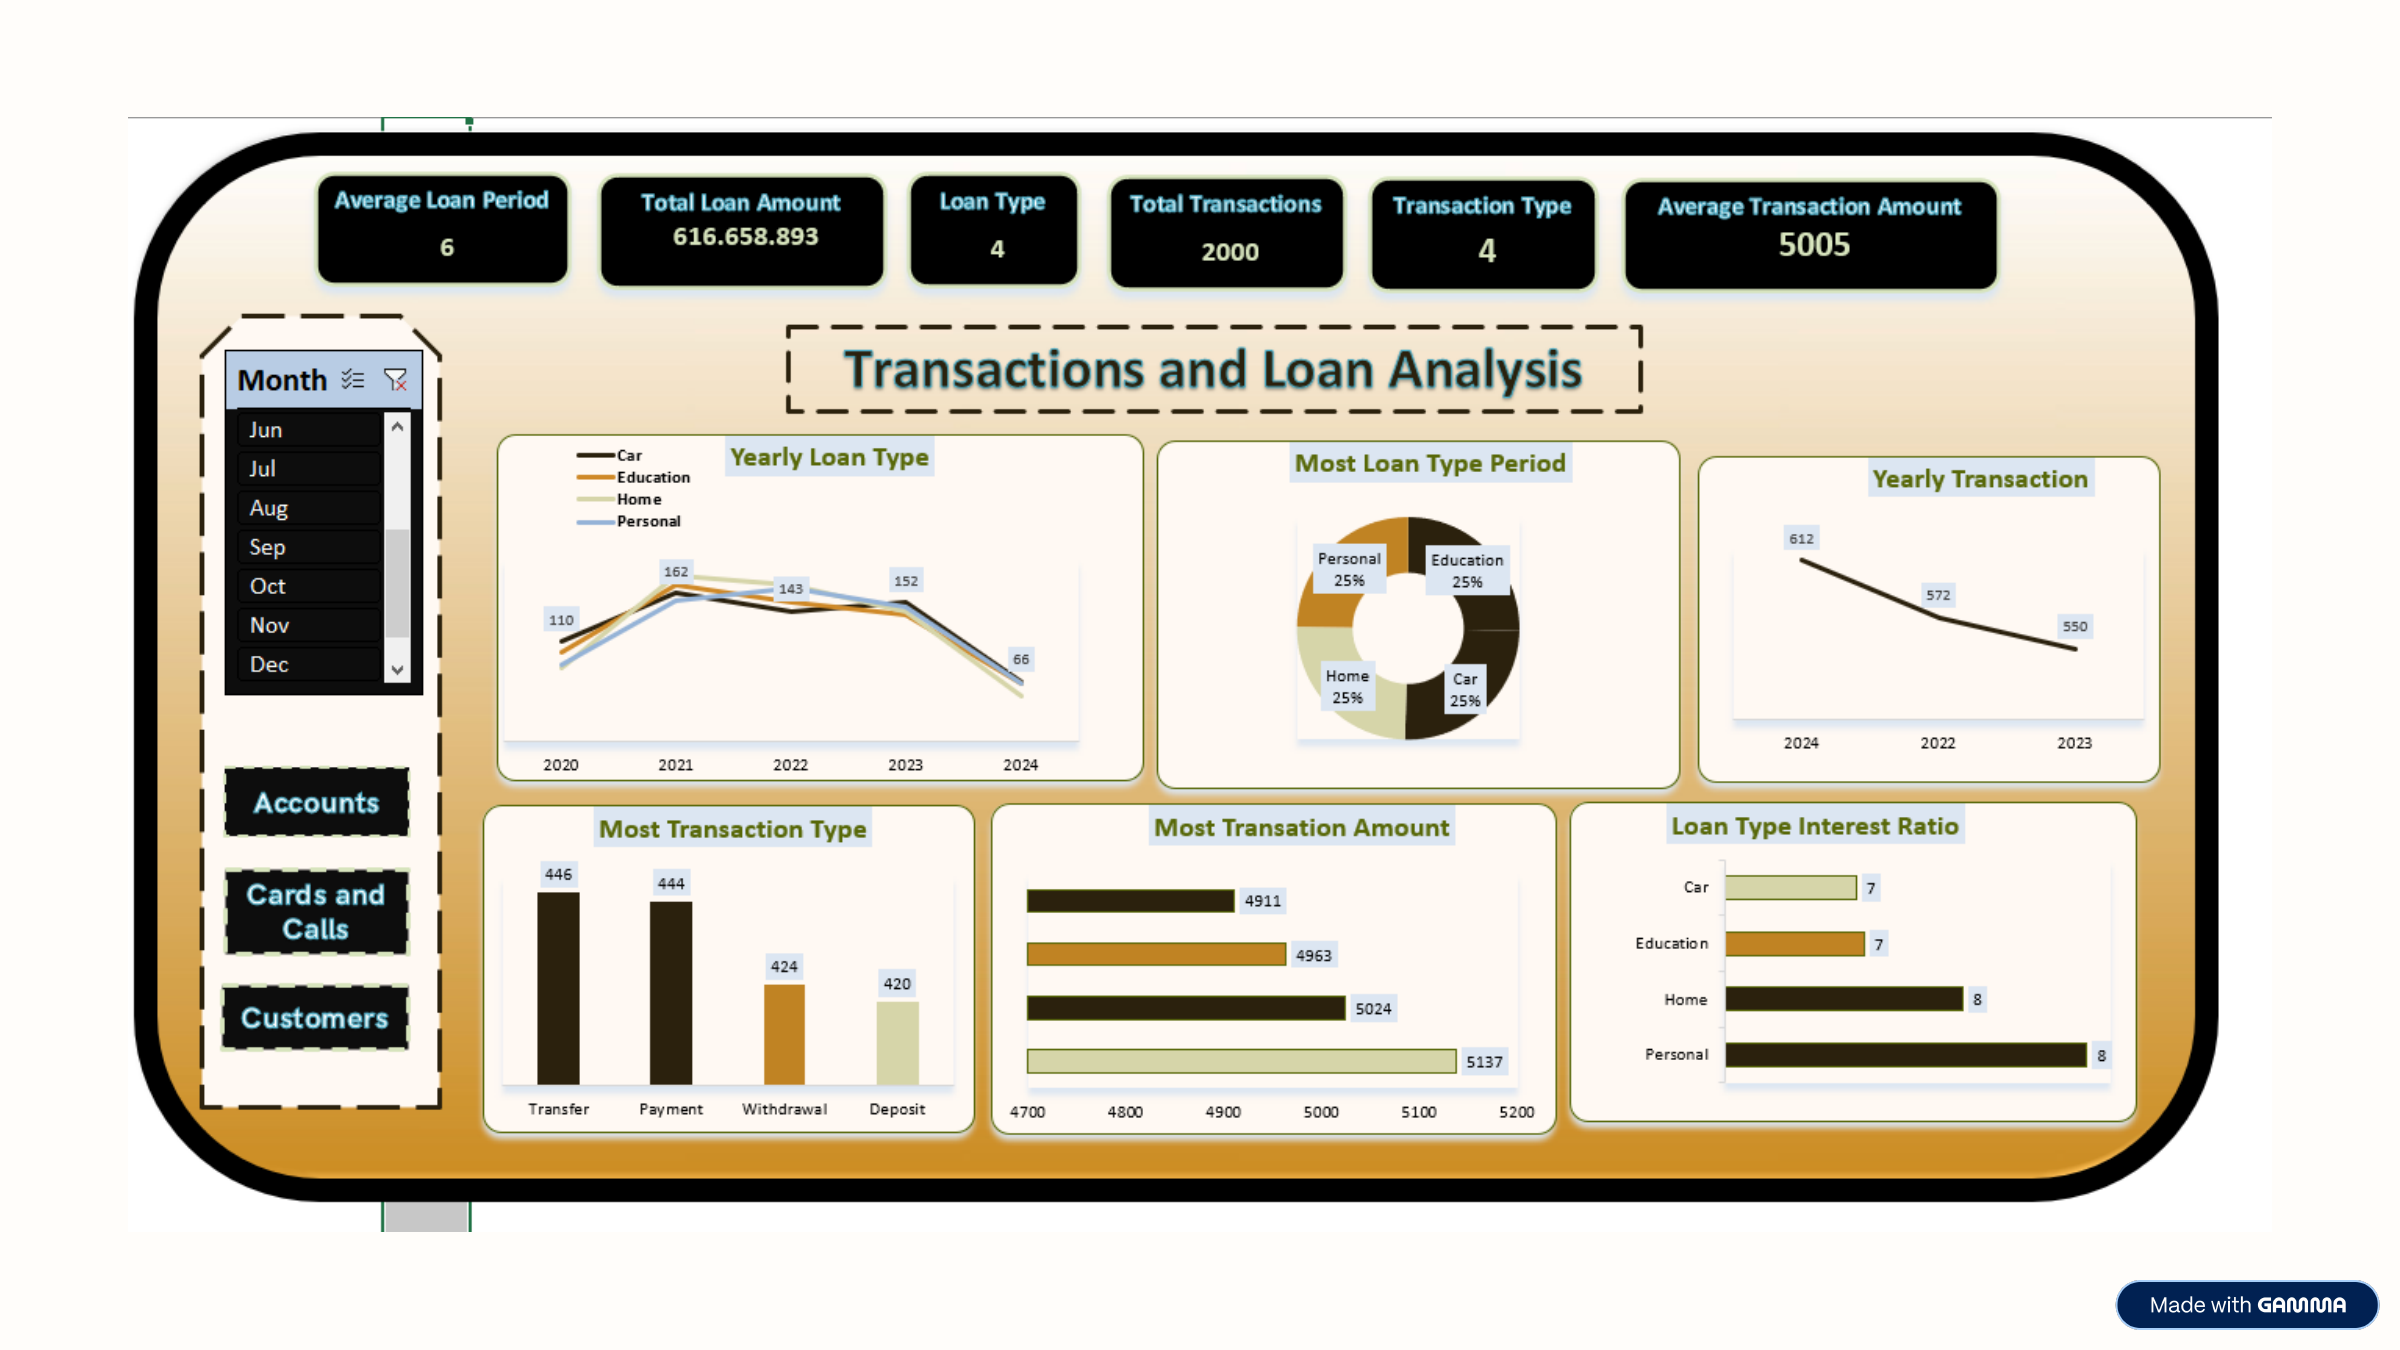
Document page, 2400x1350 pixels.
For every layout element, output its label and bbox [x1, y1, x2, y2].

picture [128, 117, 2272, 1233]
picture [2106, 1271, 2389, 1339]
